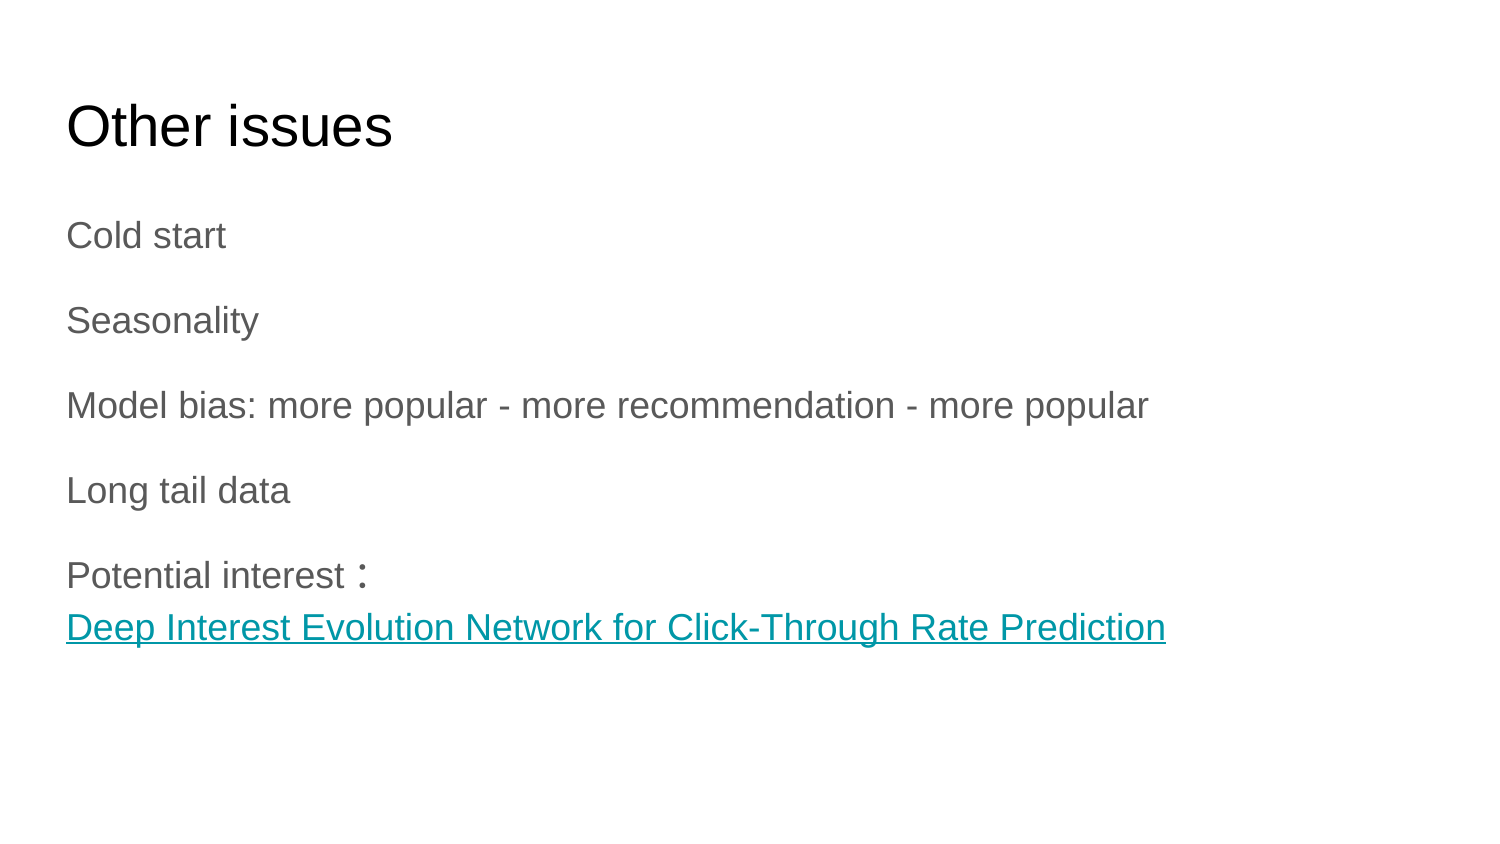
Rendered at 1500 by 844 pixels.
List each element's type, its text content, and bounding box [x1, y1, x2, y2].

list Cold start Seasonality Model bias: more popular - more recommendation - more popular Long tail data Potential interest：Deep Interest Evolution Network for Click-Through Rate Prediction [51, 189, 1449, 750]
title Other issues [51, 72, 1449, 167]
